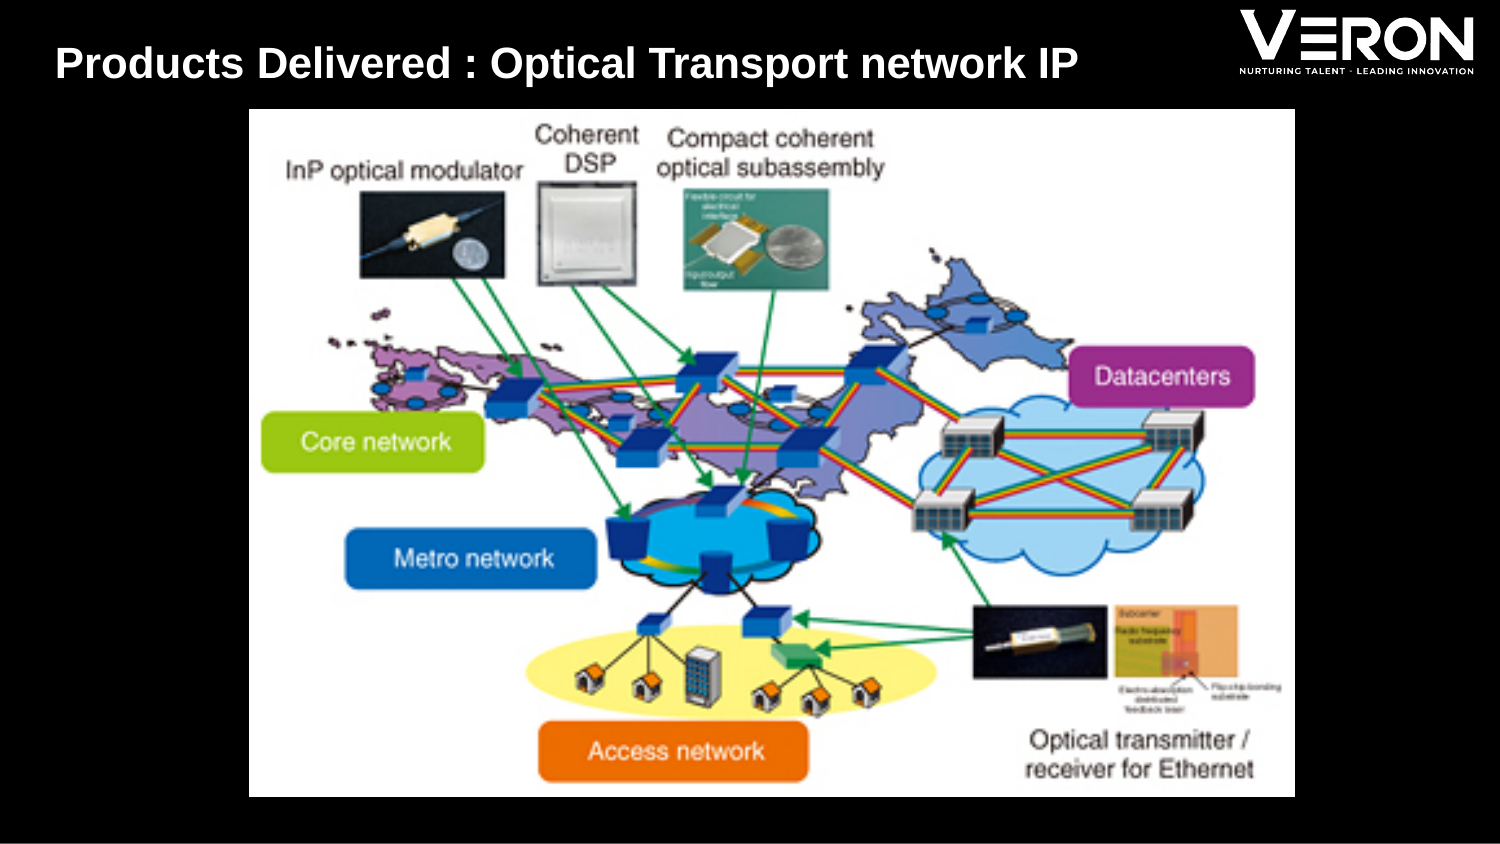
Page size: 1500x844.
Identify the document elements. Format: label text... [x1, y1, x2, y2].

picture [1237, 9, 1476, 75]
title Products Delivered : Optical Transport network IP [24, 0, 1500, 176]
picture [249, 109, 1295, 798]
